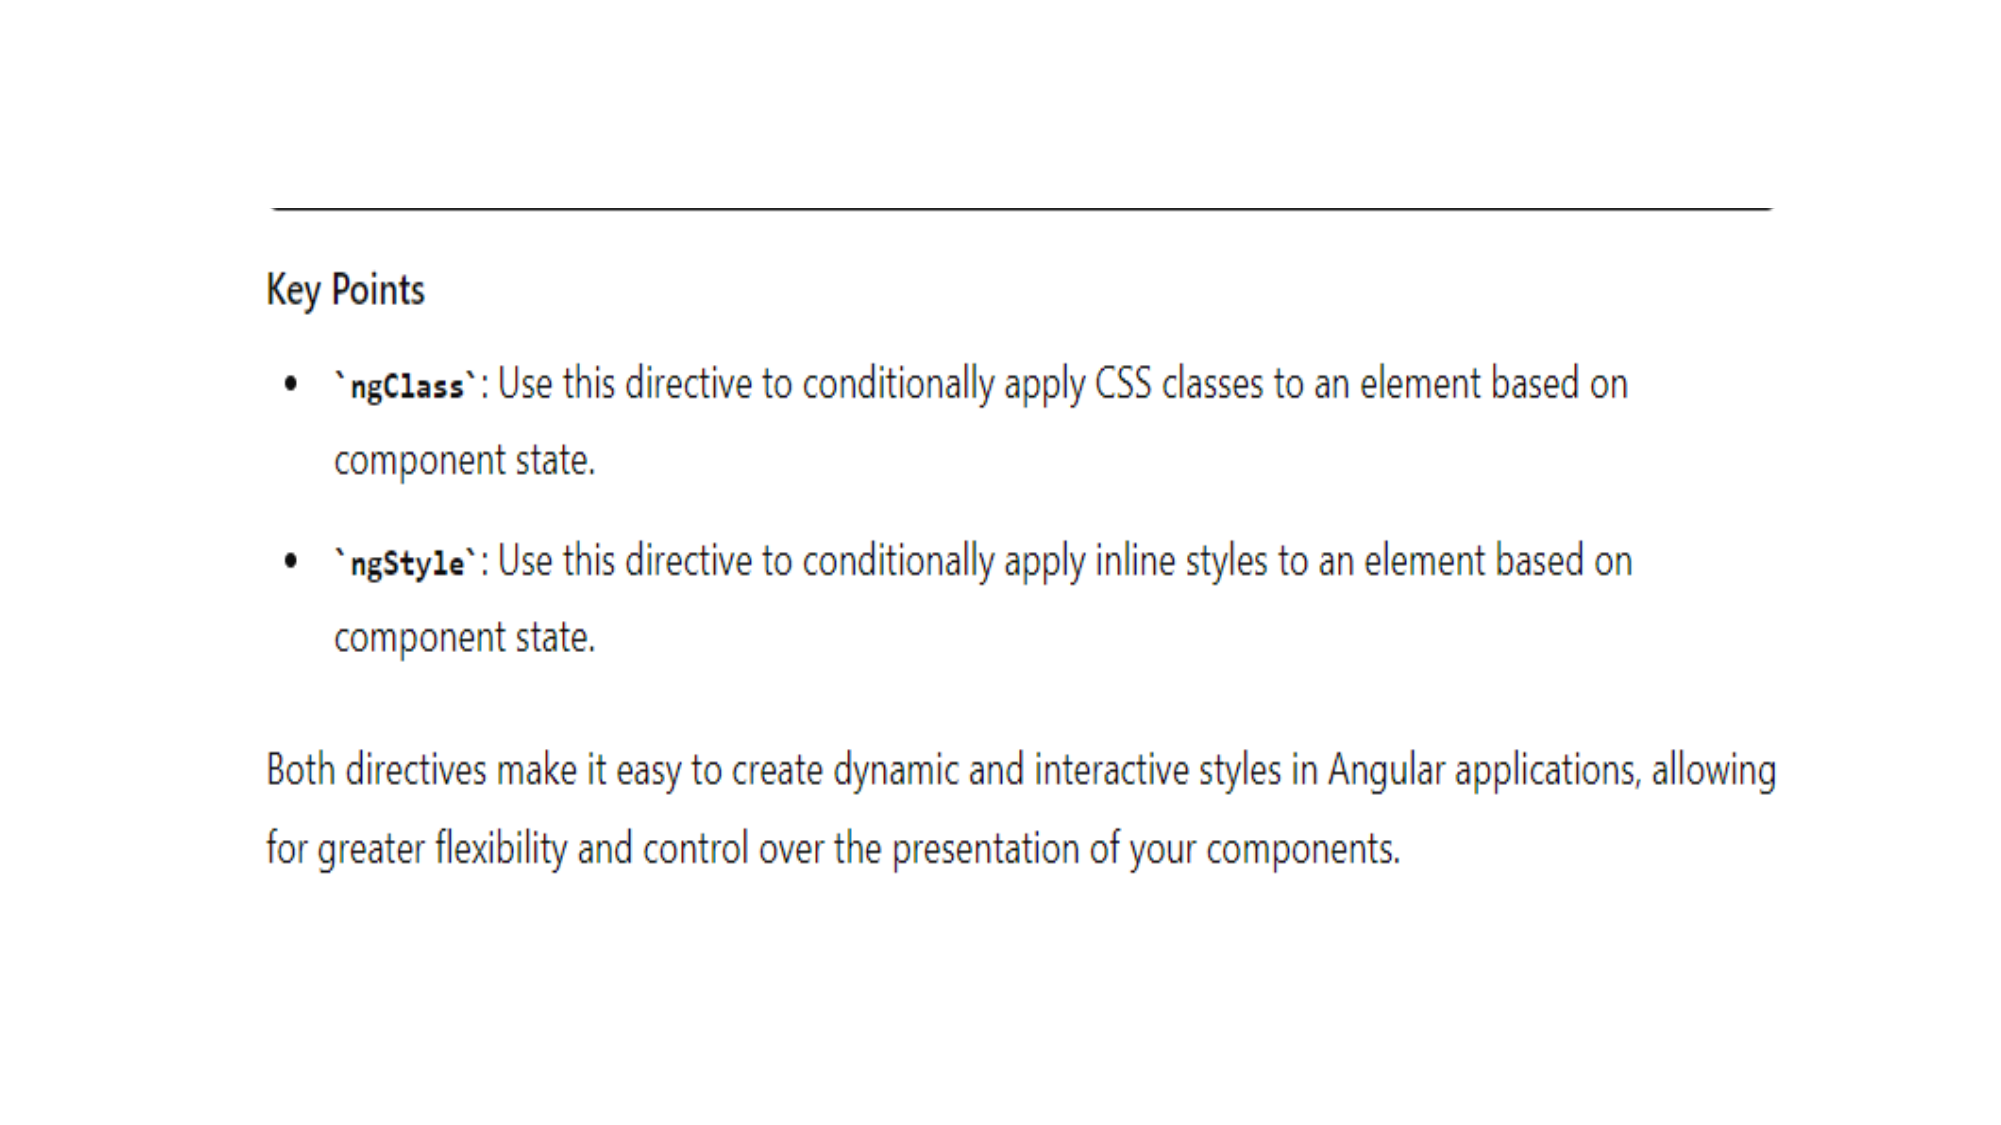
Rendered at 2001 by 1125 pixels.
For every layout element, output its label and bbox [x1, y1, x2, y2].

picture [242, 208, 1824, 917]
